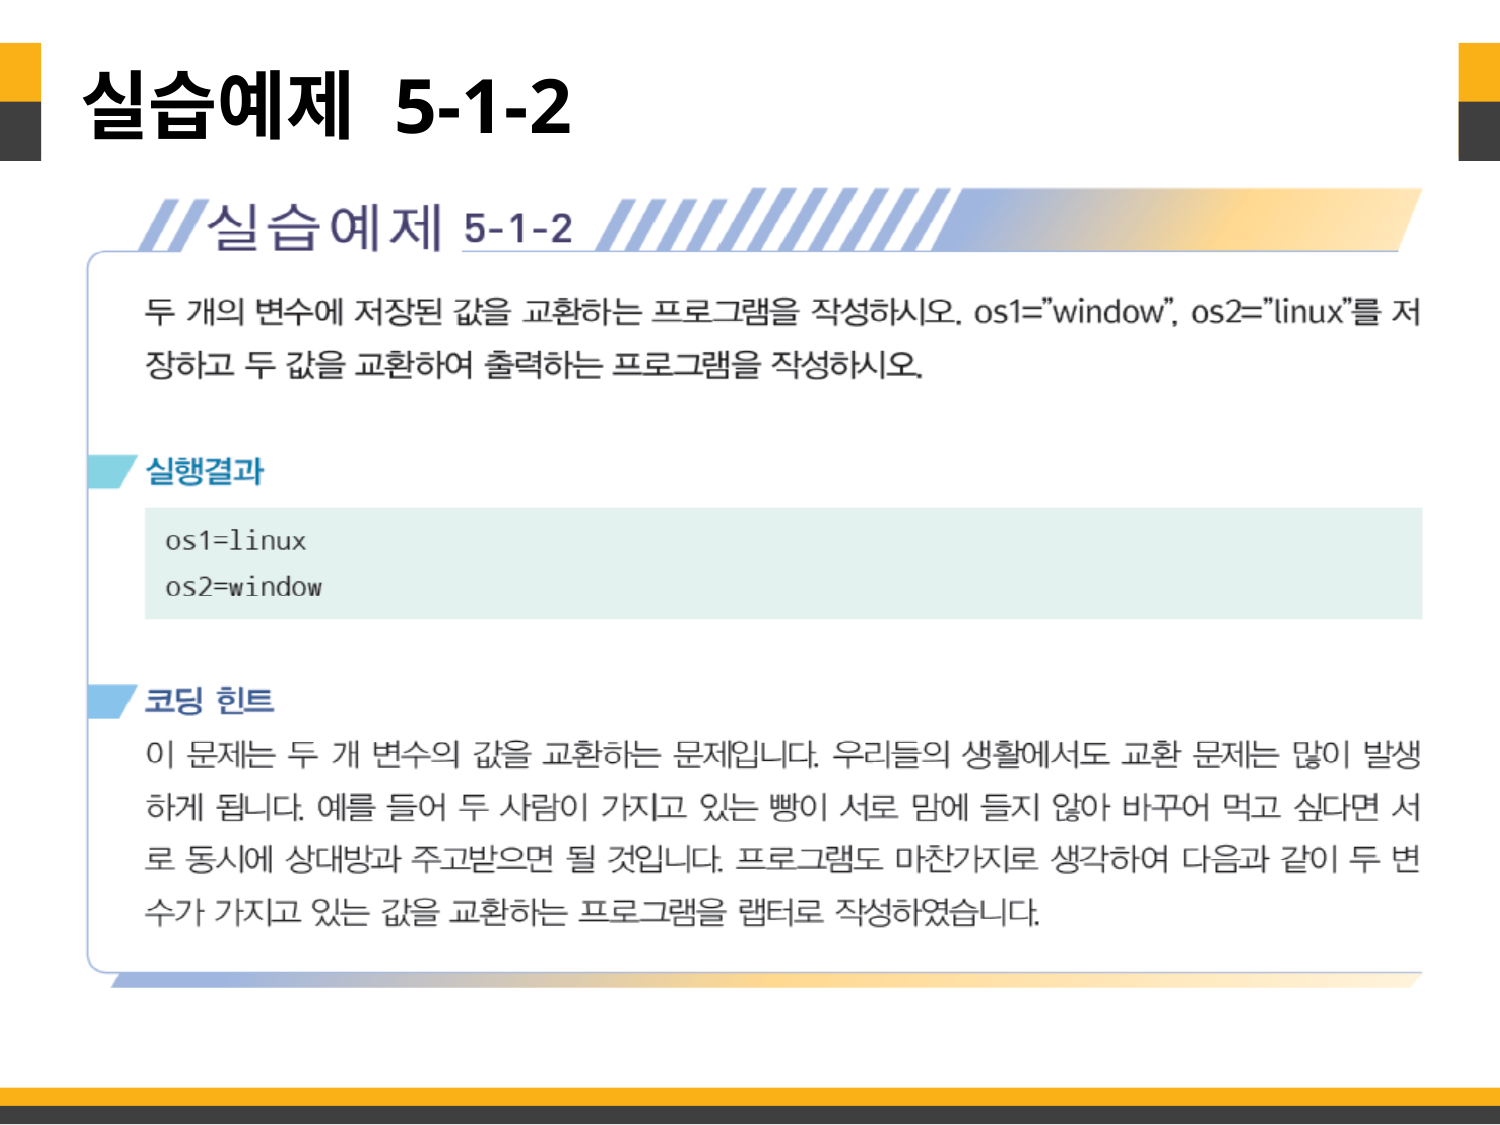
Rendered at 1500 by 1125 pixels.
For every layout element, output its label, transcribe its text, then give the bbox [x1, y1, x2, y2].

picture [63, 174, 1442, 1007]
title 실습예제 5-1-2 [64, 47, 1447, 161]
